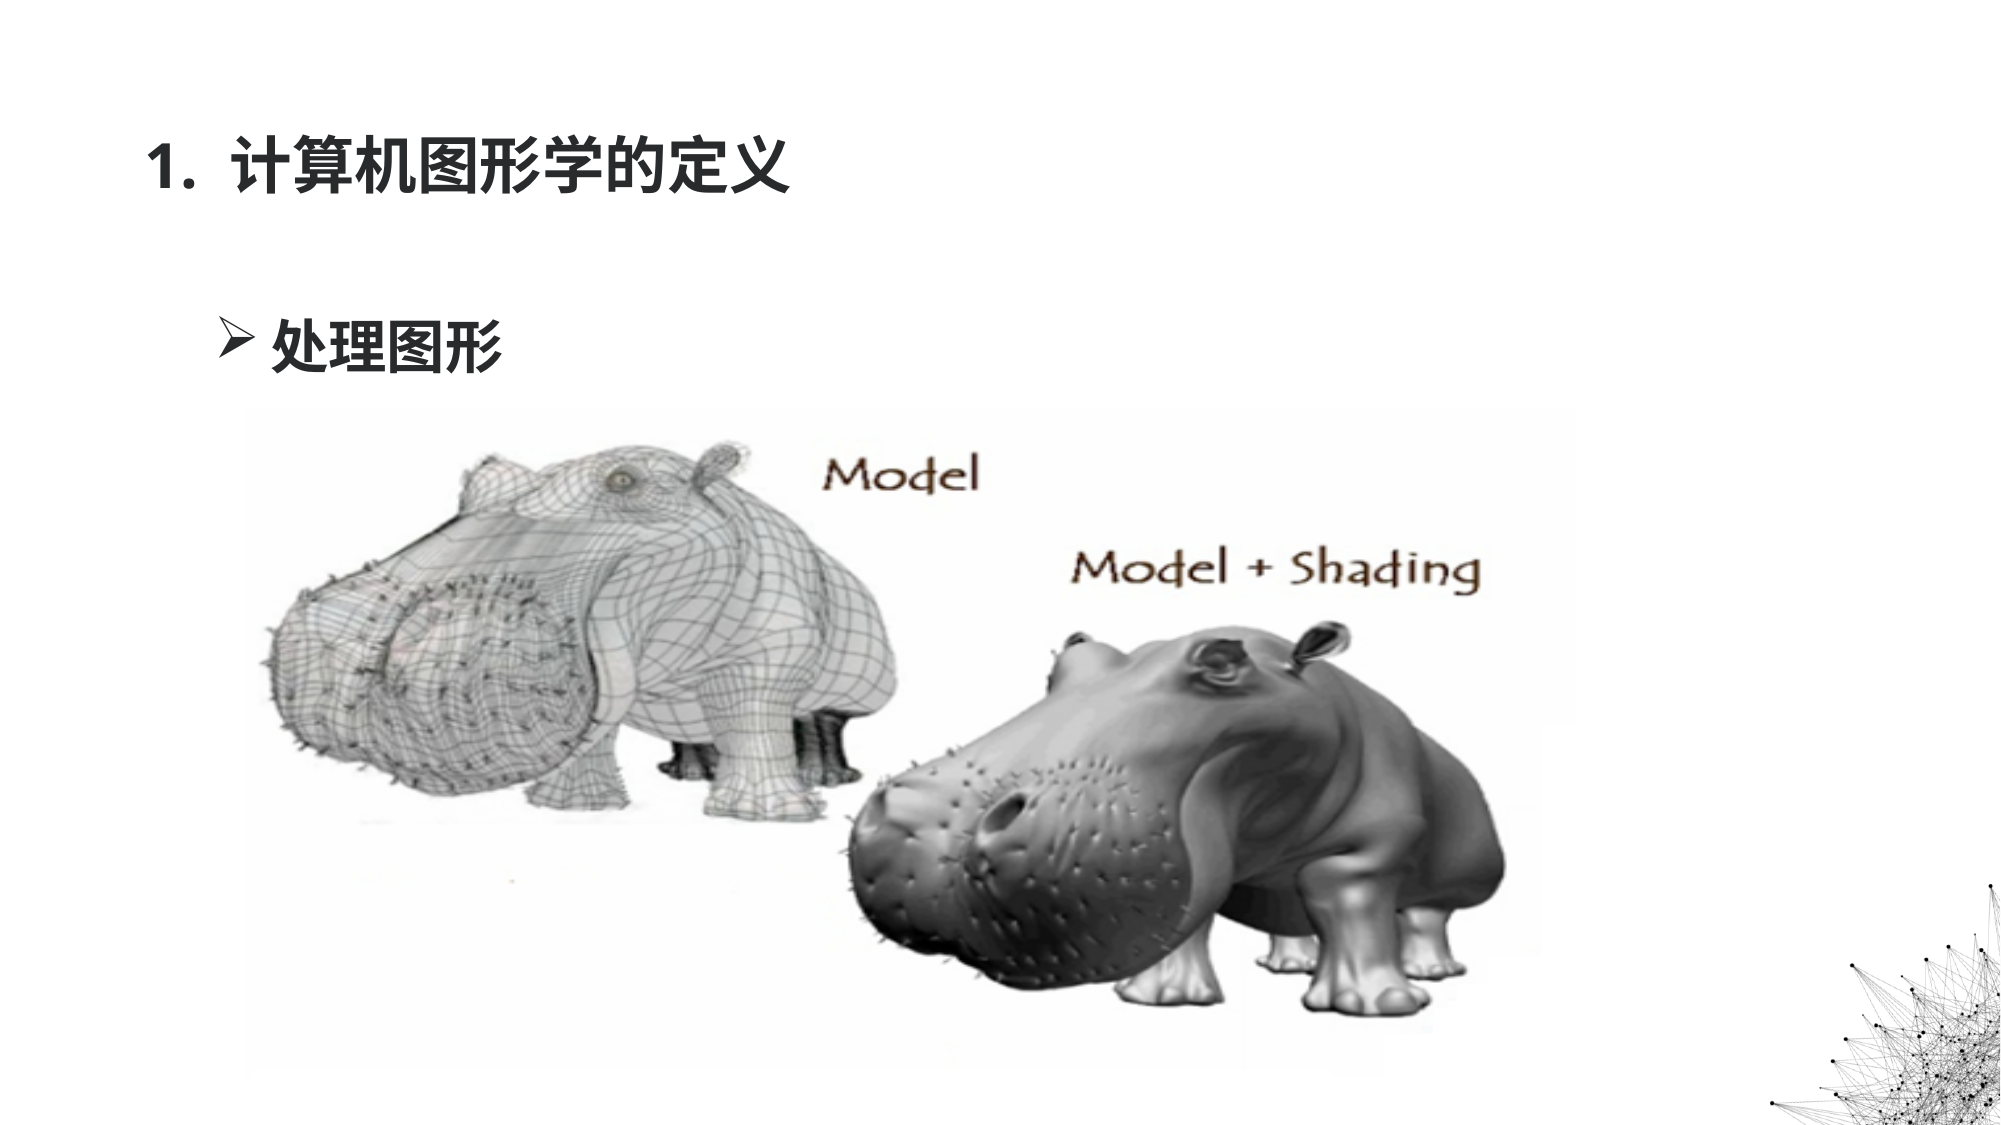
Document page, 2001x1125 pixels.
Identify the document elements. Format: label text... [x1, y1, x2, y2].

picture [1693, 882, 2001, 1125]
picture [243, 408, 1577, 1077]
list 处理图形 [137, 259, 1840, 975]
title 1. 计算机图形学的定义 [137, 59, 1863, 278]
